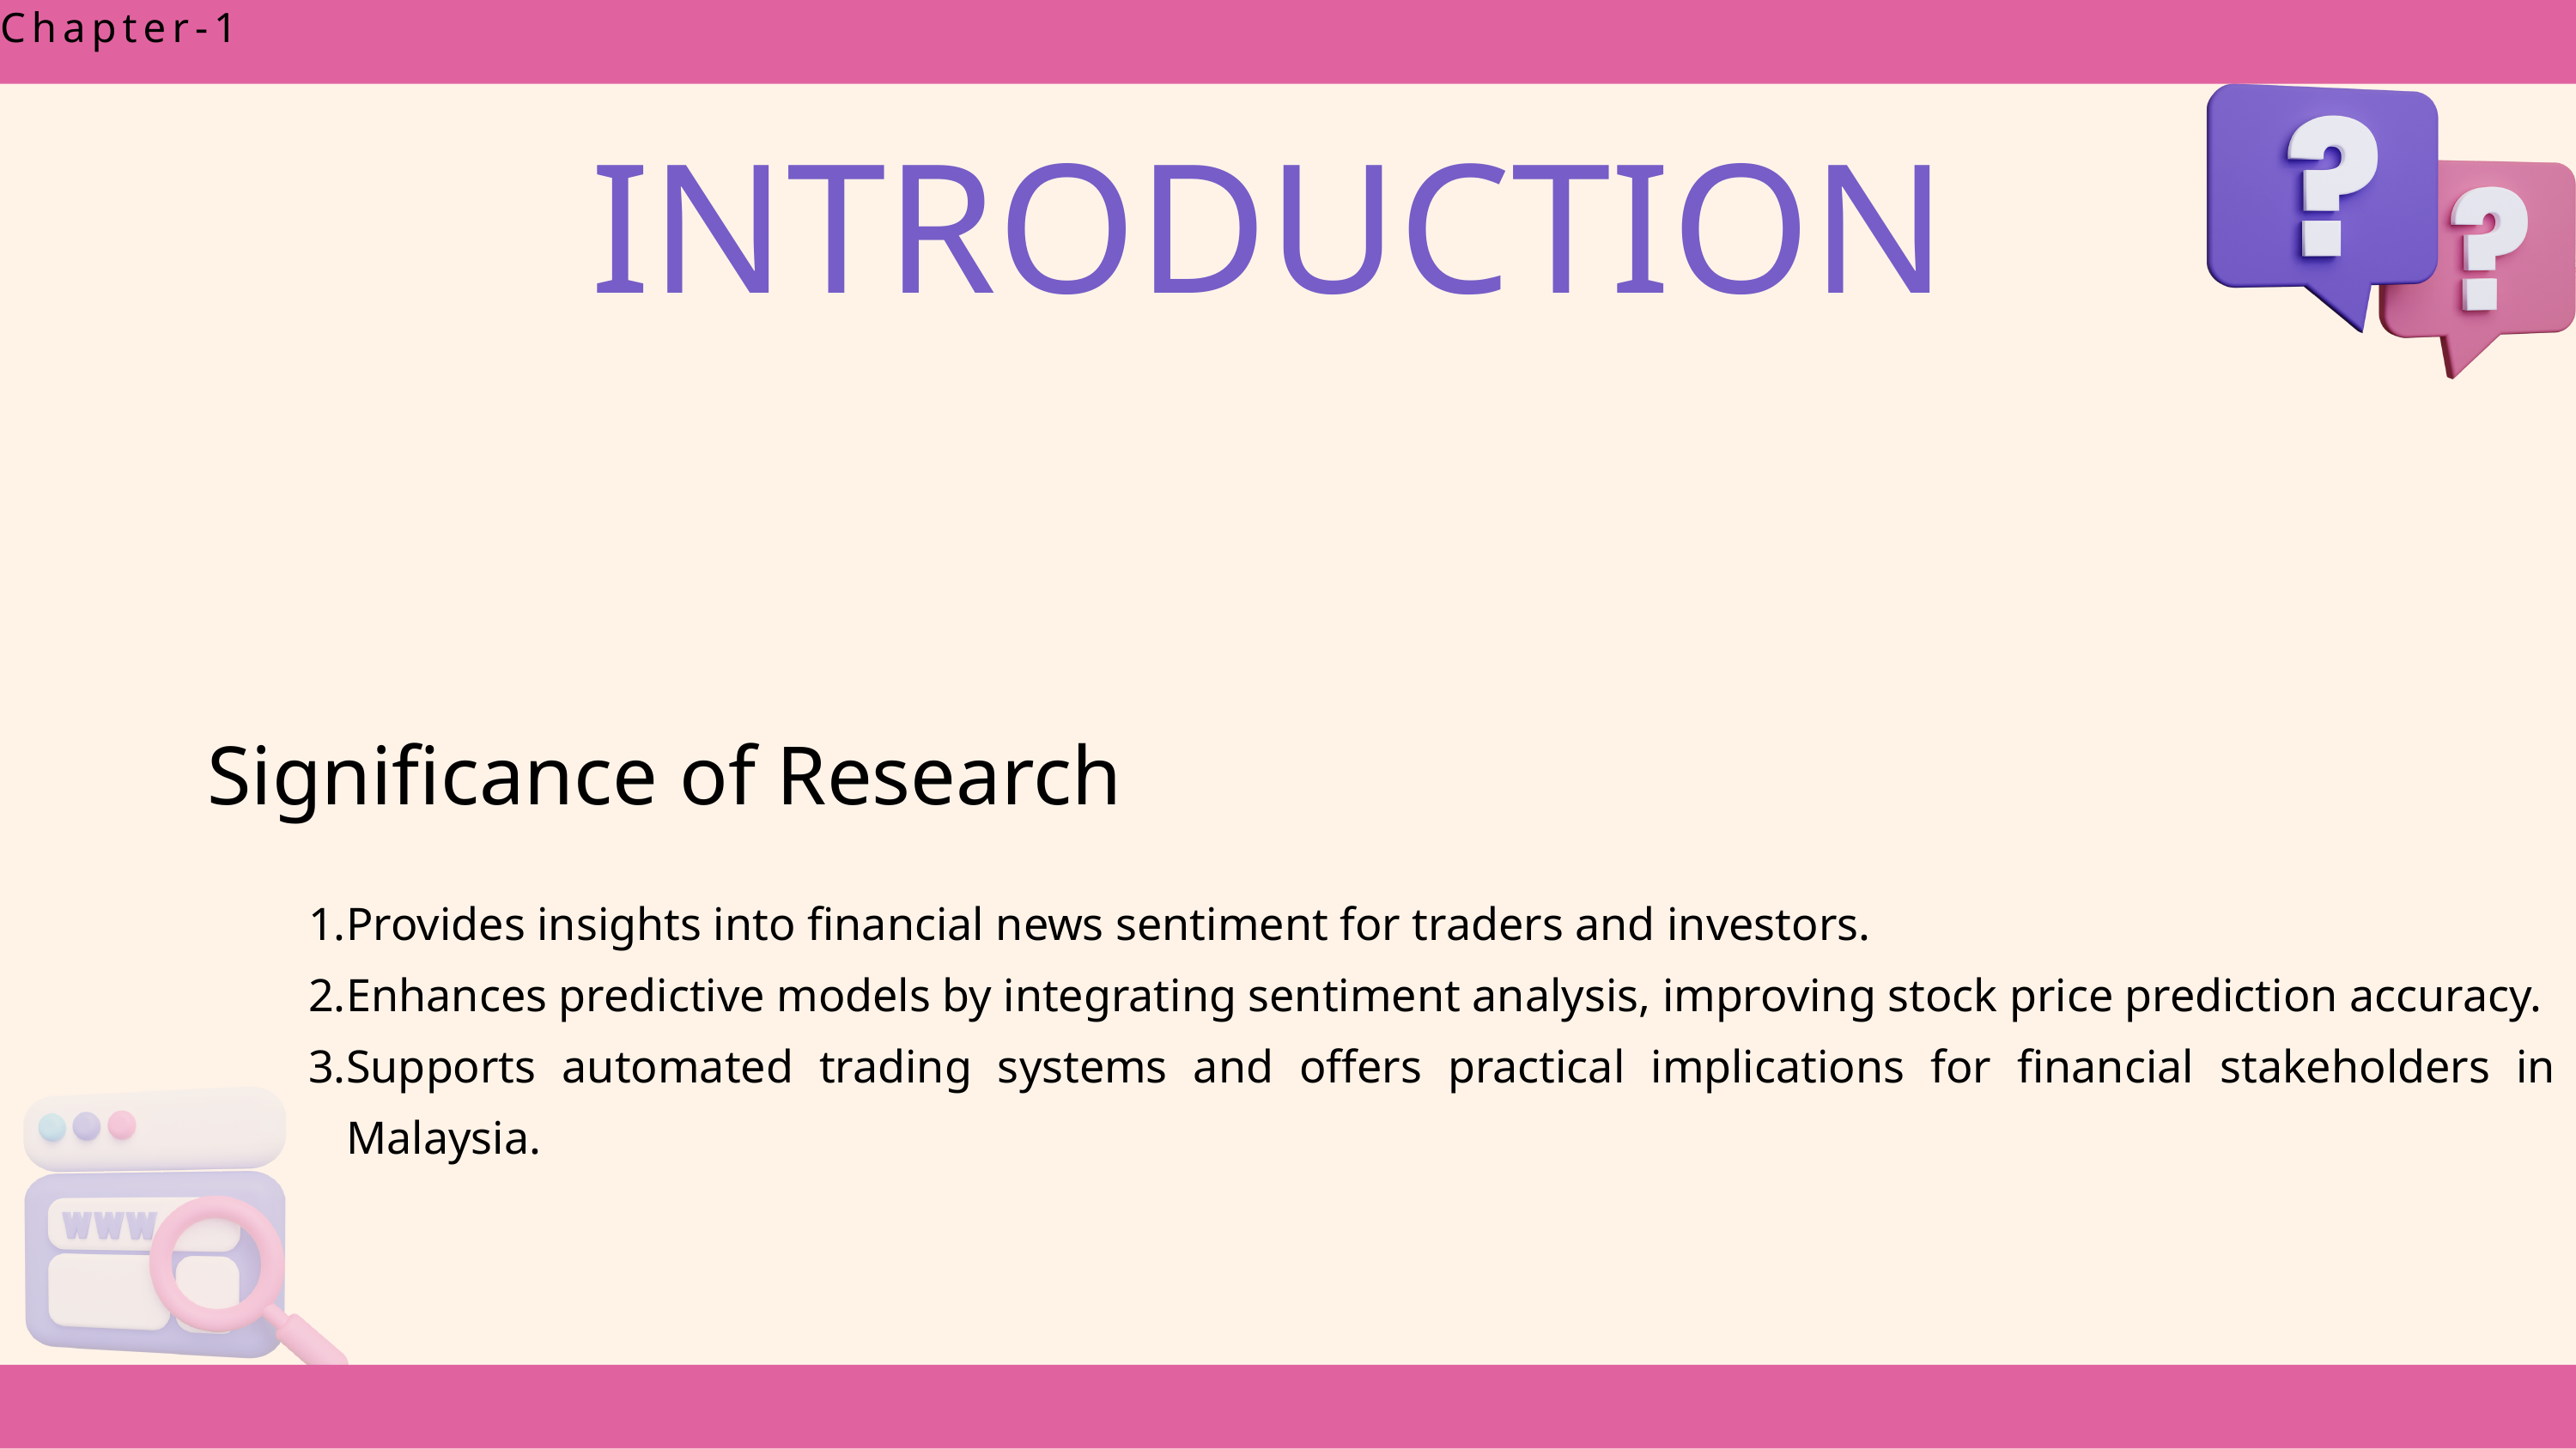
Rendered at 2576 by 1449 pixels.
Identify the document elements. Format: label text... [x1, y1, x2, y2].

text_box [2206, 84, 2576, 379]
text_box Significance of Research [207, 740, 1207, 822]
text_box [0, 1364, 2576, 1449]
text_box Chapter-1 [0, 0, 854, 52]
text_box [23, 1086, 349, 1364]
text_box Provides insights into financial news sentiment for traders and investors. Enhances predictive models by integrating sentiment analysis, improving stock price prediction accuracy. Supports automated trading systems and offers practical implications for financial stakeholders in Malaysia. [270, 877, 2558, 1164]
text_box INTRODUCTION [471, 149, 2067, 329]
text_box [0, 0, 2576, 84]
